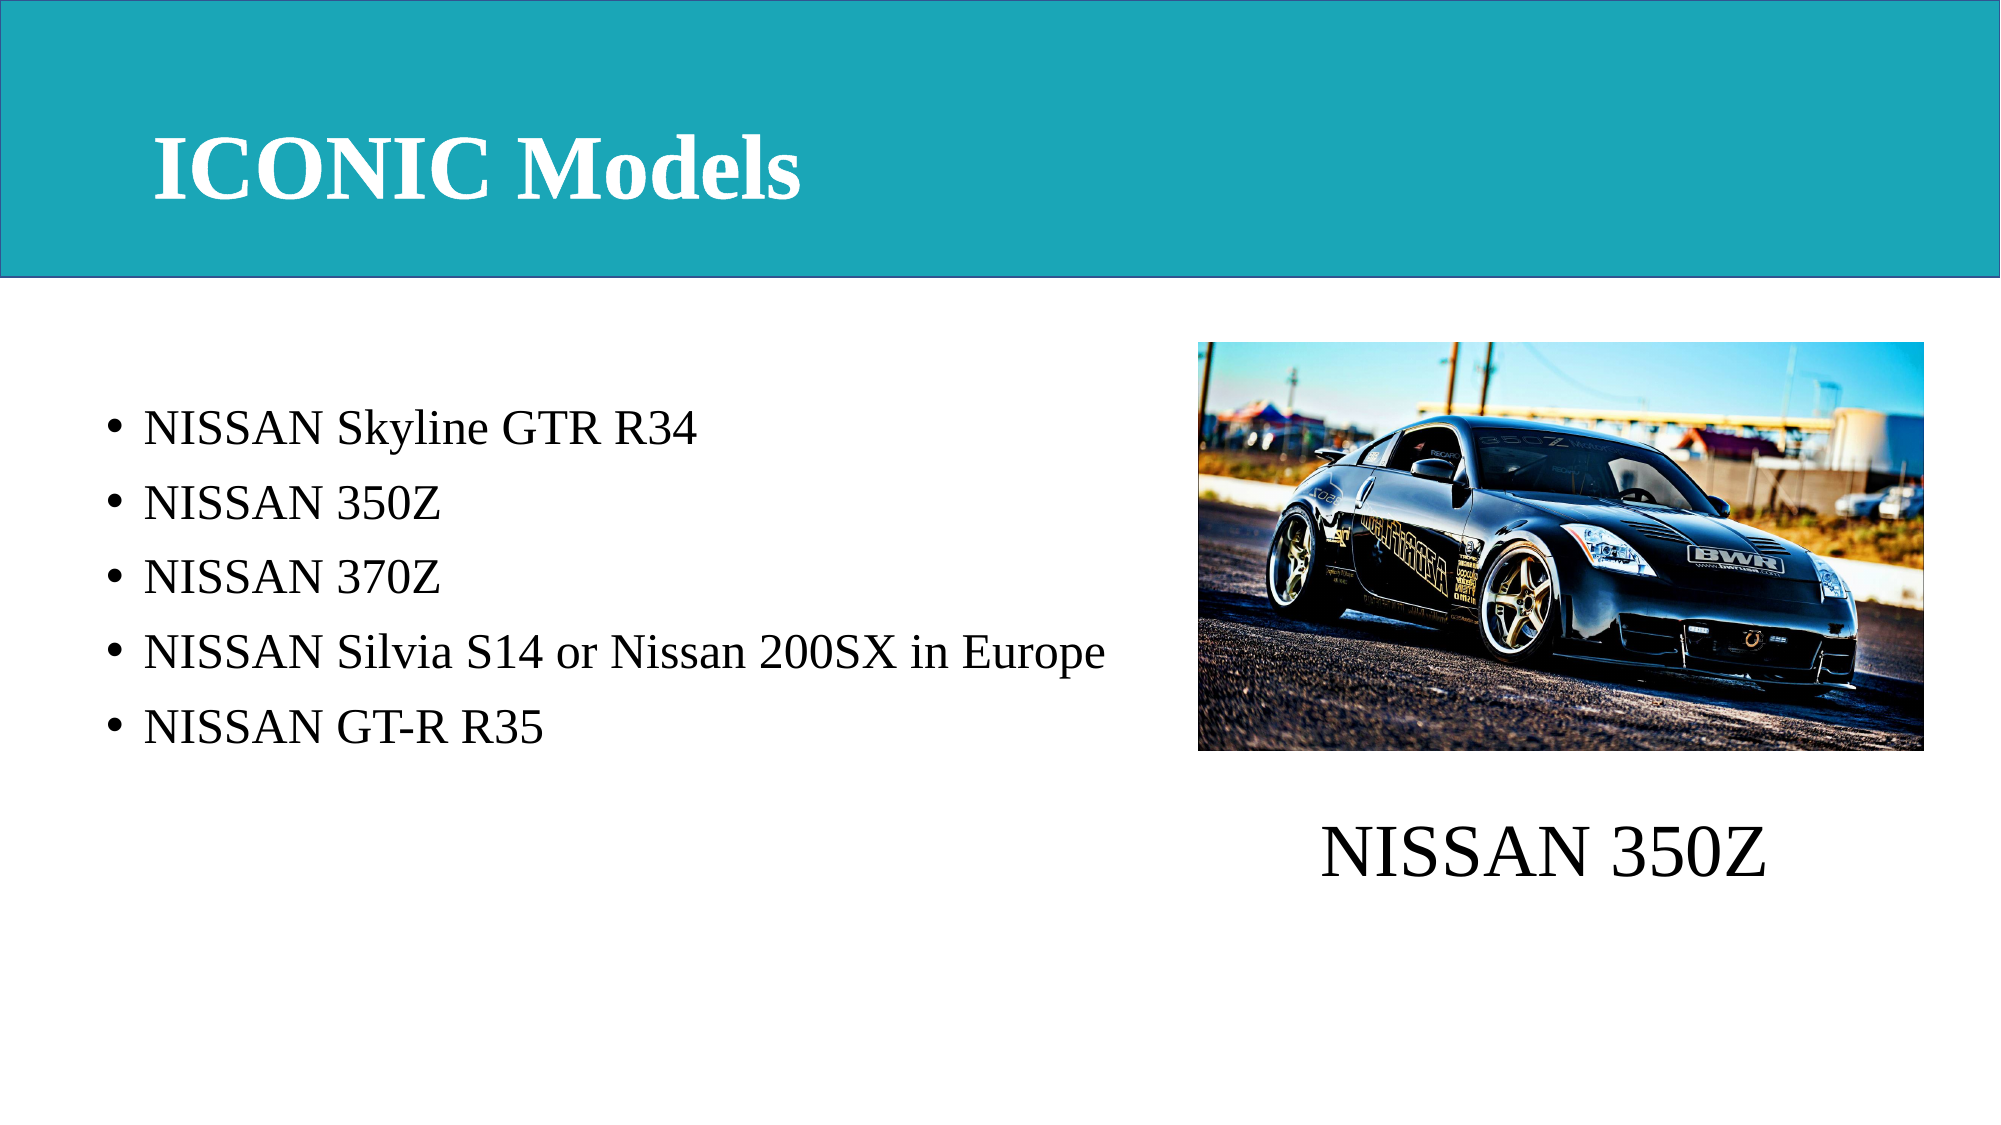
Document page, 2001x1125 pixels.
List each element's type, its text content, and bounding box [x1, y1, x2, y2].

text_box NISSAN 350Z [1306, 793, 1817, 899]
list NISSAN Skyline GTR R34 NISSAN 350Z NISSAN 370Z NISSAN Silvia S14 or Nissan 200SX in Europe NISSAN GT-R R35 [91, 393, 1817, 1108]
title ICONIC Models [137, 59, 1863, 278]
text_box [0, 0, 2000, 278]
picture [1198, 342, 1924, 751]
